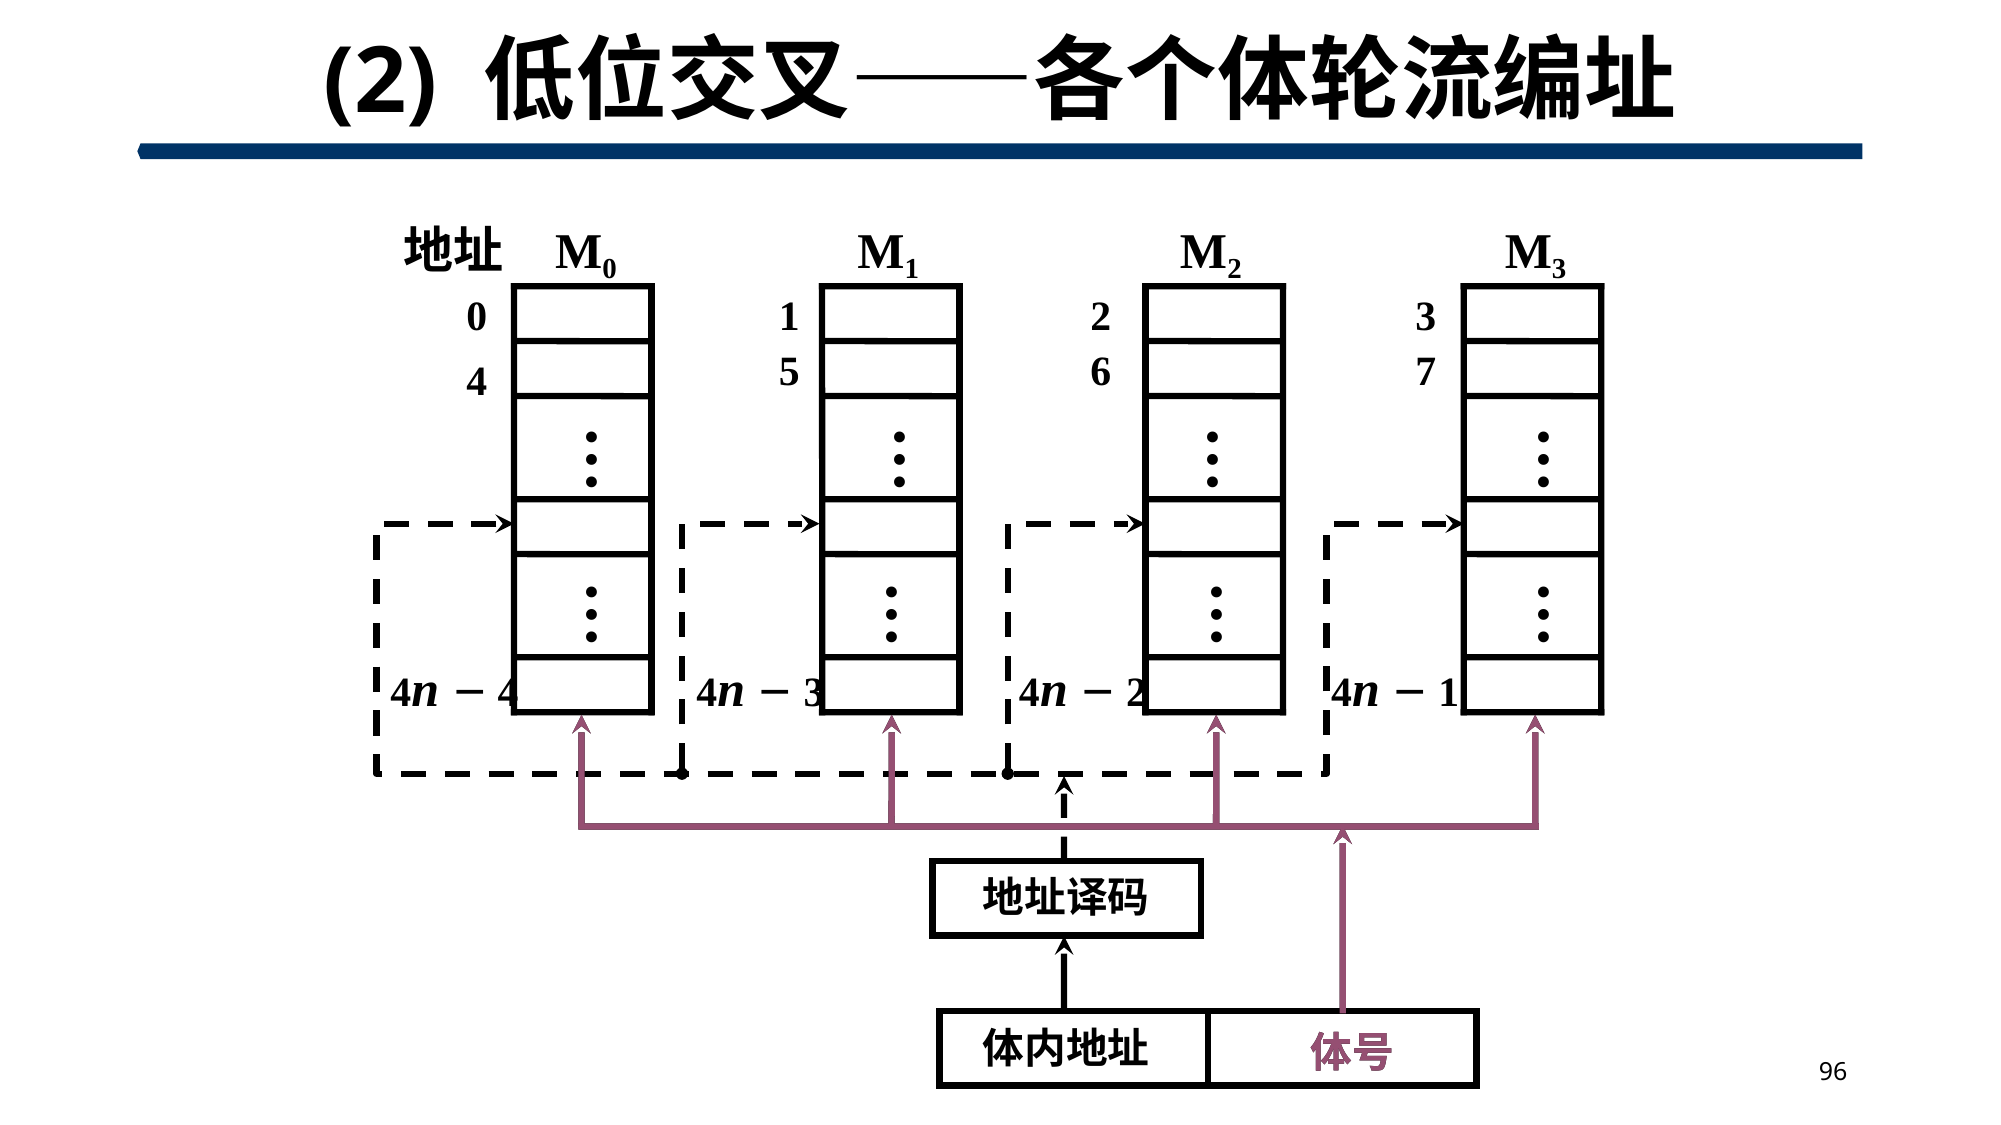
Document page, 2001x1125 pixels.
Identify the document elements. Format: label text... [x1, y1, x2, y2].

slide_number 96 [1412, 1042, 1863, 1103]
title (2) 低位交叉——各个体轮流编址 [137, 20, 1863, 145]
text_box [581, 714, 1536, 826]
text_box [376, 211, 1615, 1086]
